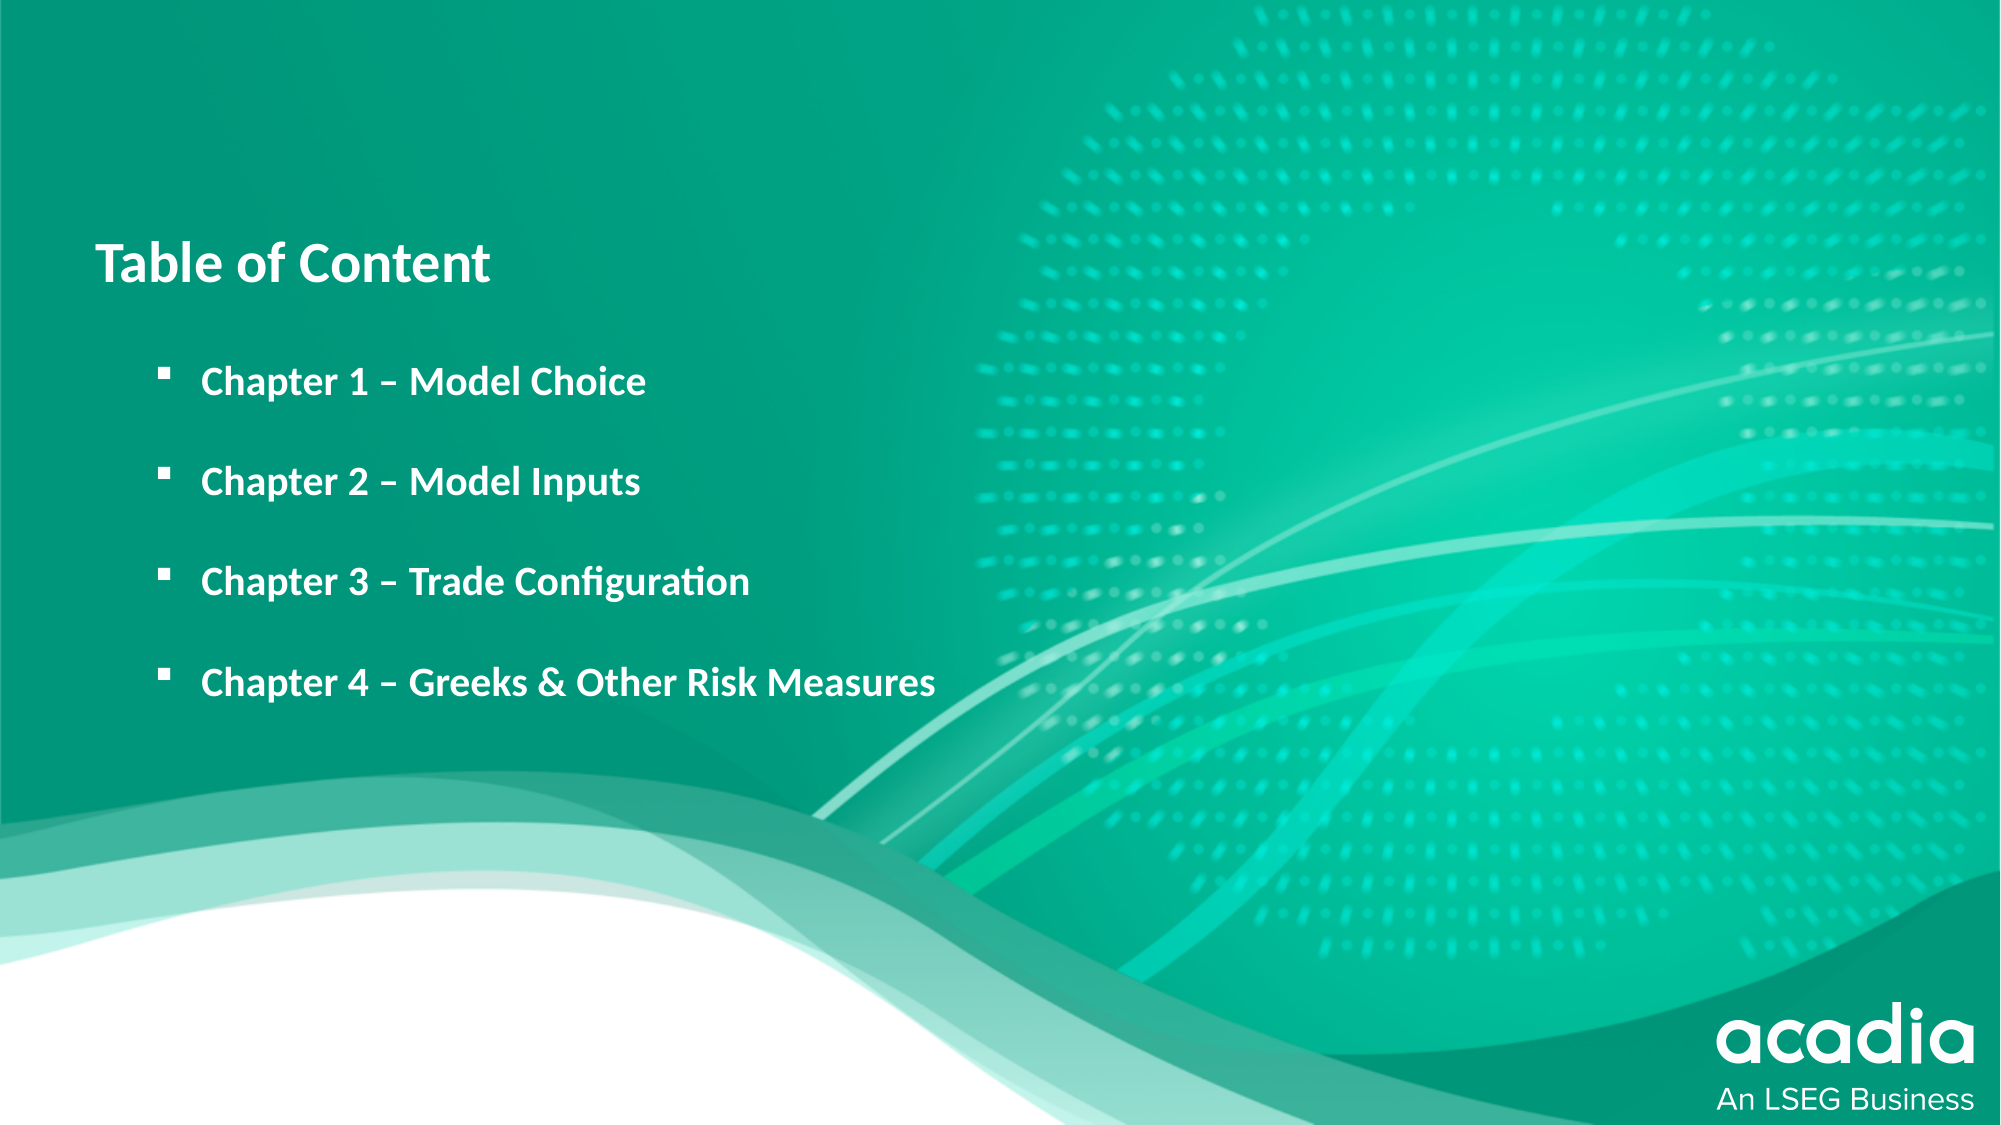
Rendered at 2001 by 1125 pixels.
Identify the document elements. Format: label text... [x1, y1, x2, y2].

picture [0, 0, 2001, 1125]
subtitle Chapter 1 – Model Choice Chapter 2 – Model Inputs Chapter 3 – Trade Configuration Chapter 4 – Greeks & Other Risk Measures [139, 296, 1797, 836]
title Table of Content [80, 225, 1738, 321]
